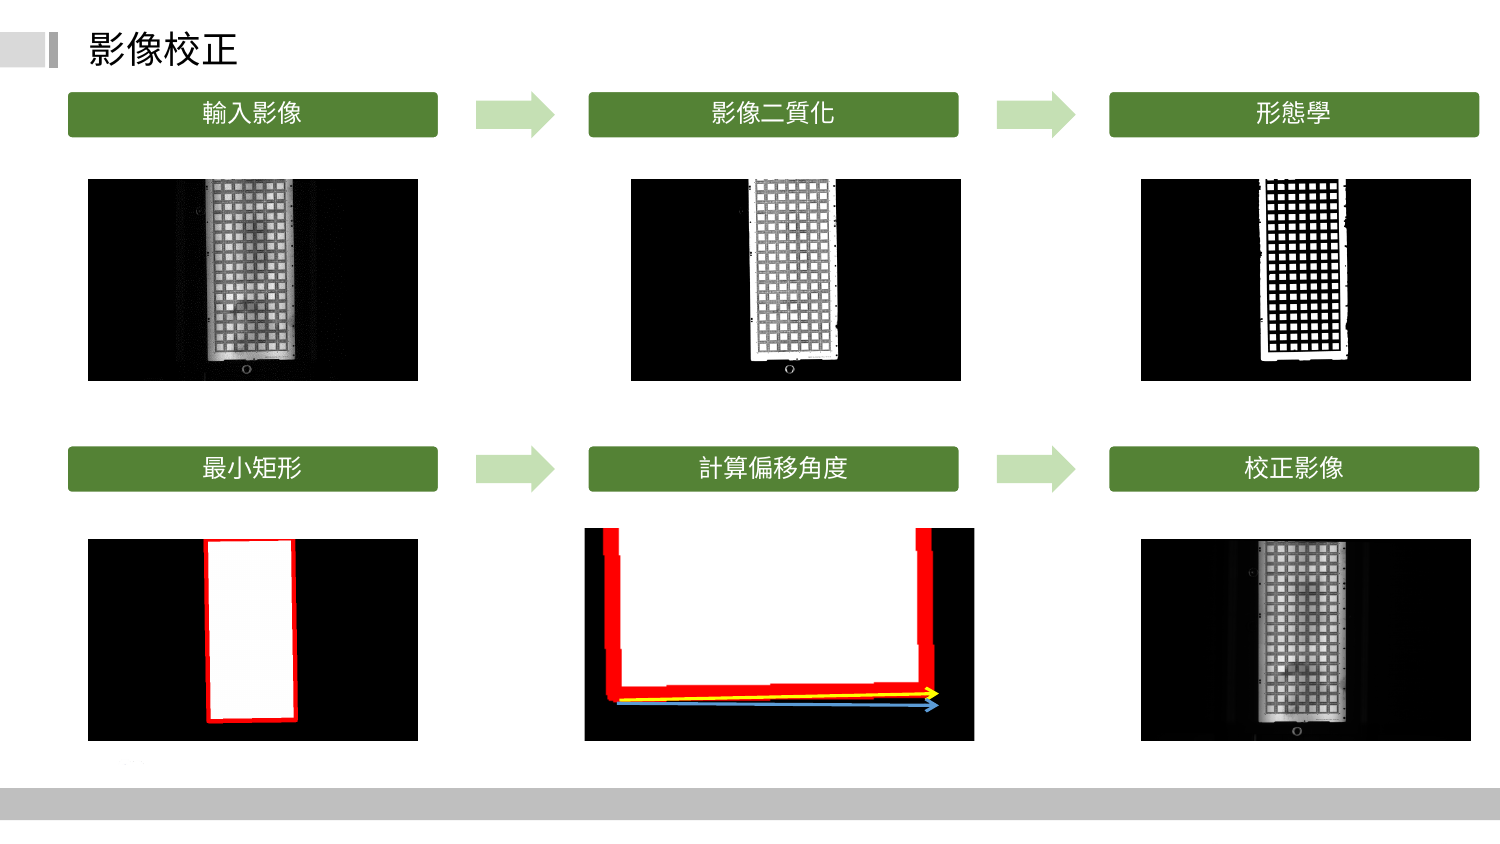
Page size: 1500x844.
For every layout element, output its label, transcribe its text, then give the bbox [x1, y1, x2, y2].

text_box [619, 693, 939, 701]
picture [0, 0, 1500, 764]
title 影像校正 [73, 20, 1199, 80]
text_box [64, 445, 1483, 493]
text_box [64, 91, 1483, 139]
